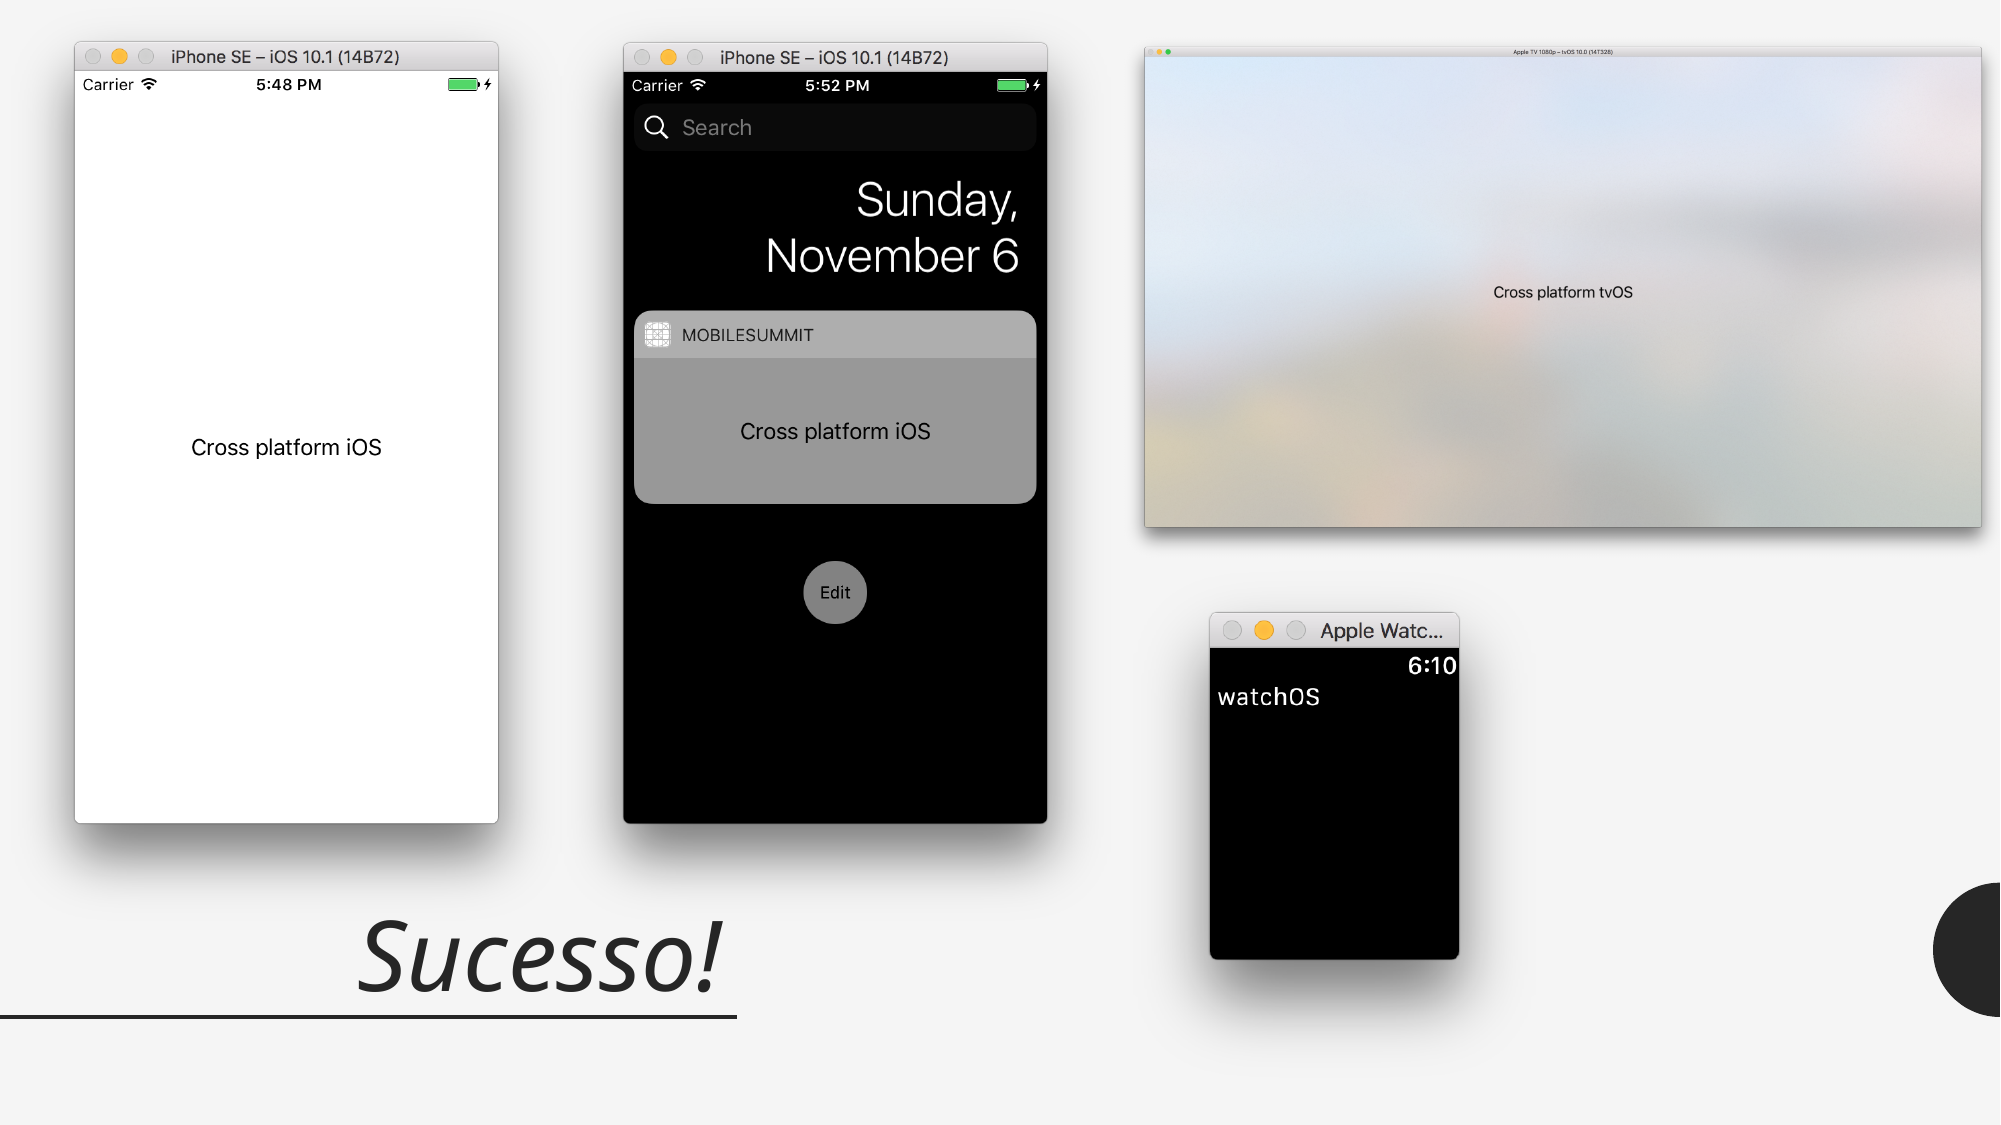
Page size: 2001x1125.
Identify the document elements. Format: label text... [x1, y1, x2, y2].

picture [549, 0, 2000, 1087]
title Sucesso! [108, 929, 738, 1022]
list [0, 0, 549, 929]
